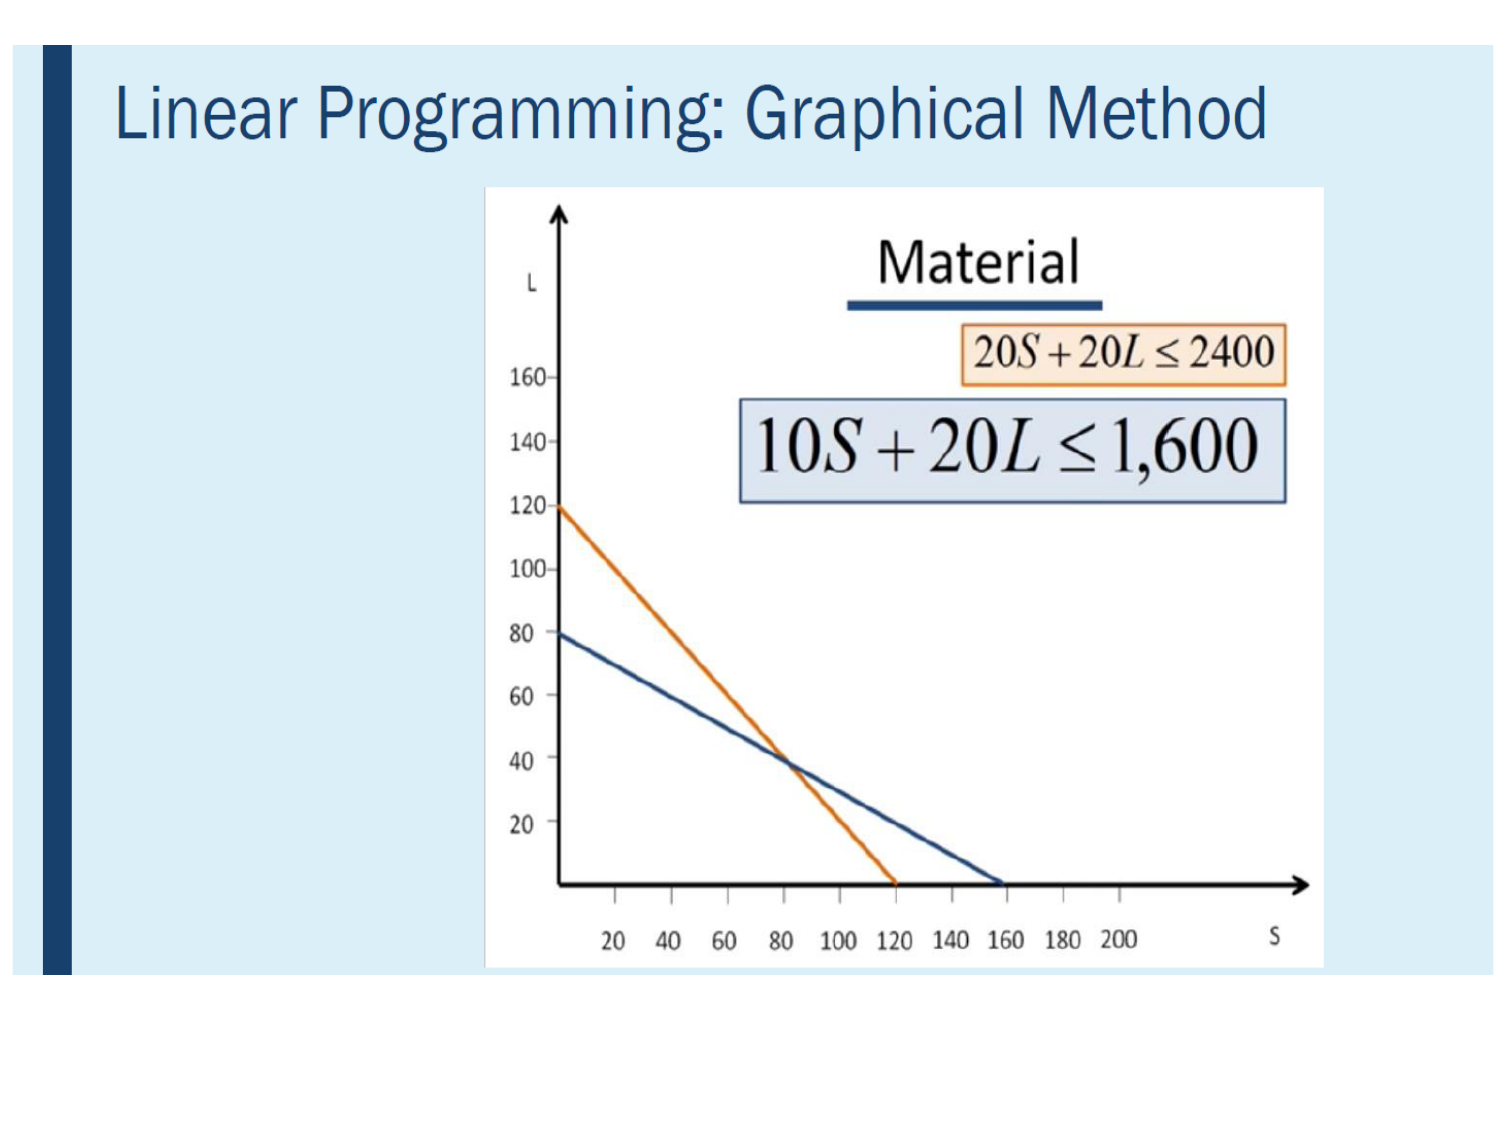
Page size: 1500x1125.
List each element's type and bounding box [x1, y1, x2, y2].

picture [12, 44, 1494, 976]
